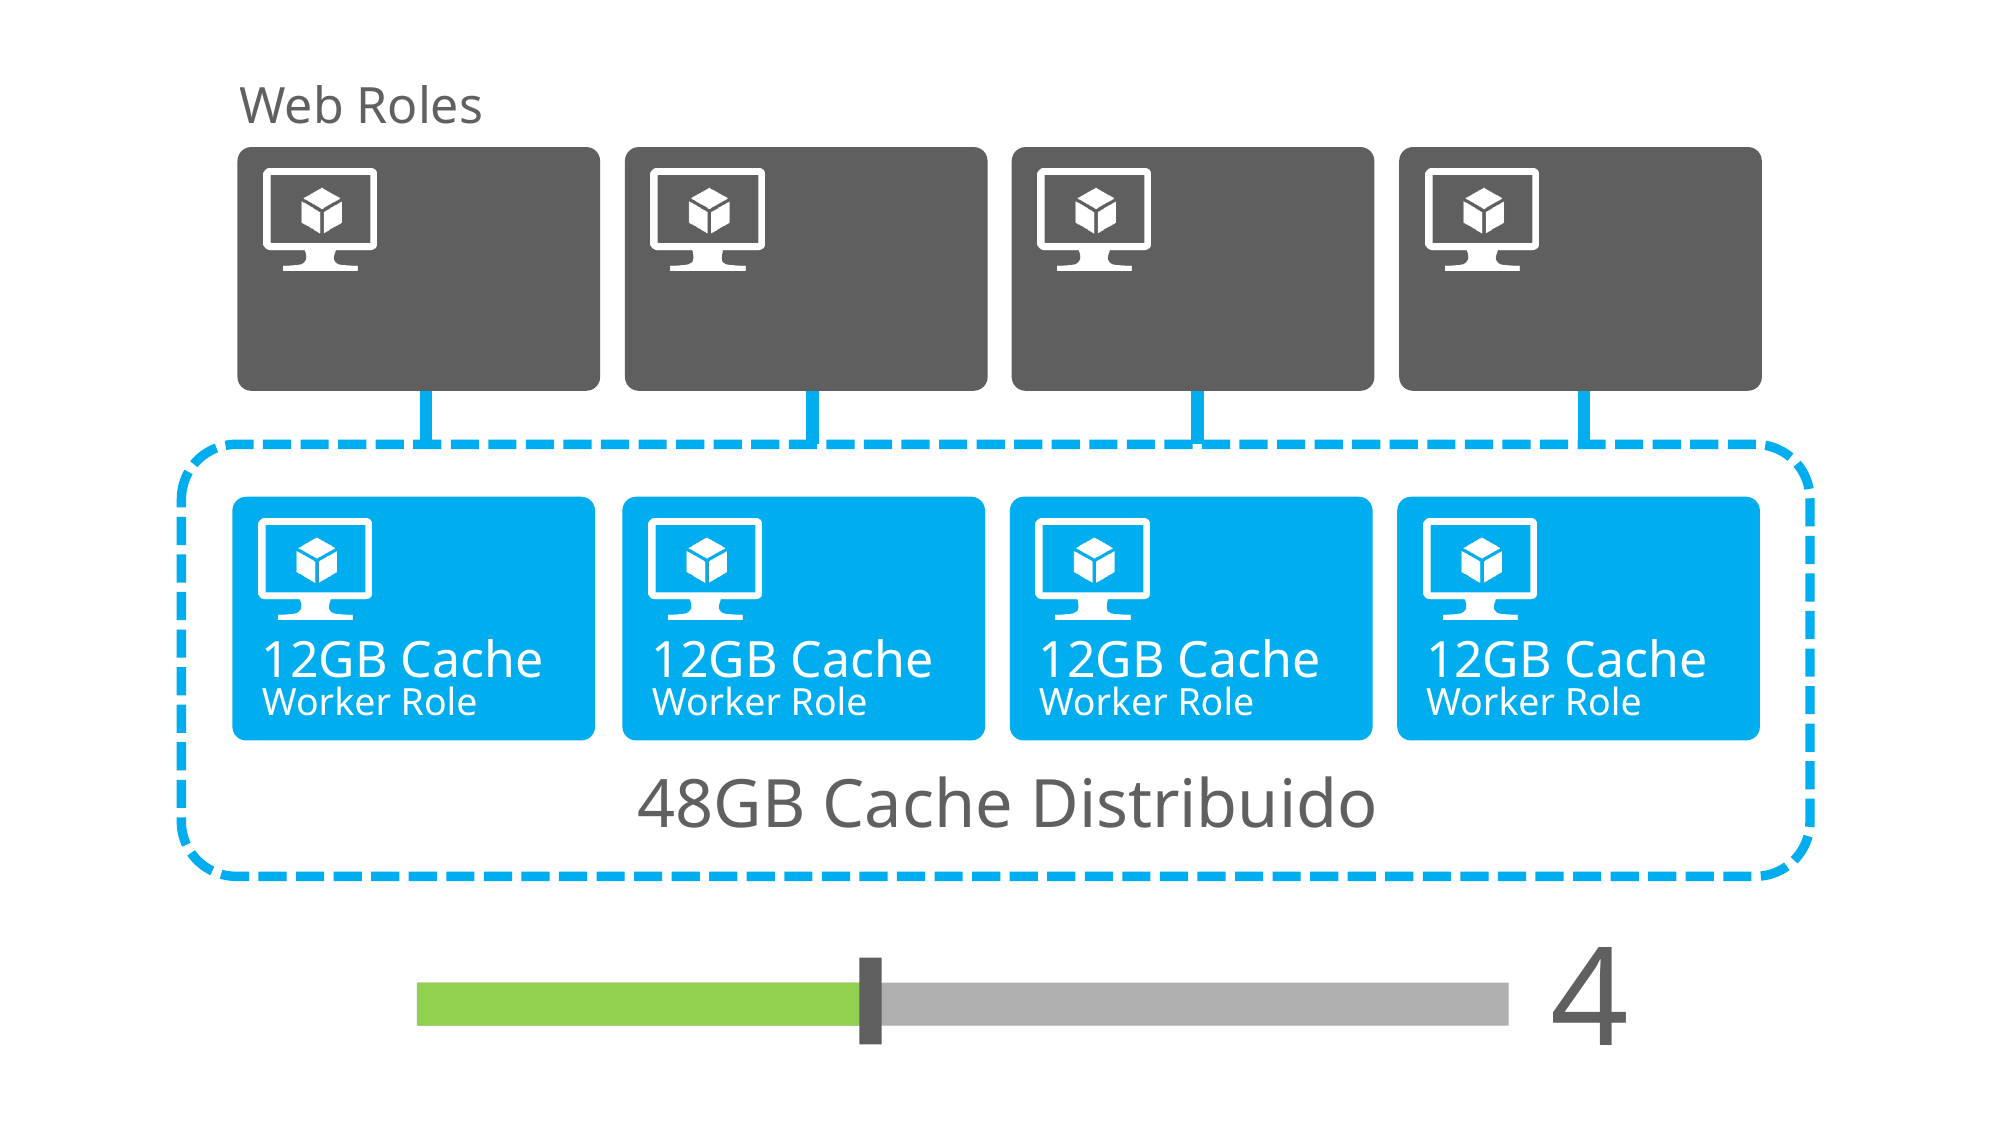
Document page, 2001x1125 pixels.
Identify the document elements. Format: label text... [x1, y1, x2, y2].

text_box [425, 390, 1585, 445]
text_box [1009, 496, 1373, 741]
text_box Web Roles [239, 85, 836, 134]
text_box 48GB Cache Distribuido [569, 776, 1446, 841]
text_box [416, 926, 1672, 1078]
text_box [624, 146, 988, 392]
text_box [1011, 146, 1375, 392]
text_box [237, 146, 601, 392]
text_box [1396, 496, 1761, 741]
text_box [1398, 146, 1763, 392]
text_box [622, 496, 986, 741]
text_box [180, 443, 1811, 878]
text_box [232, 496, 596, 741]
